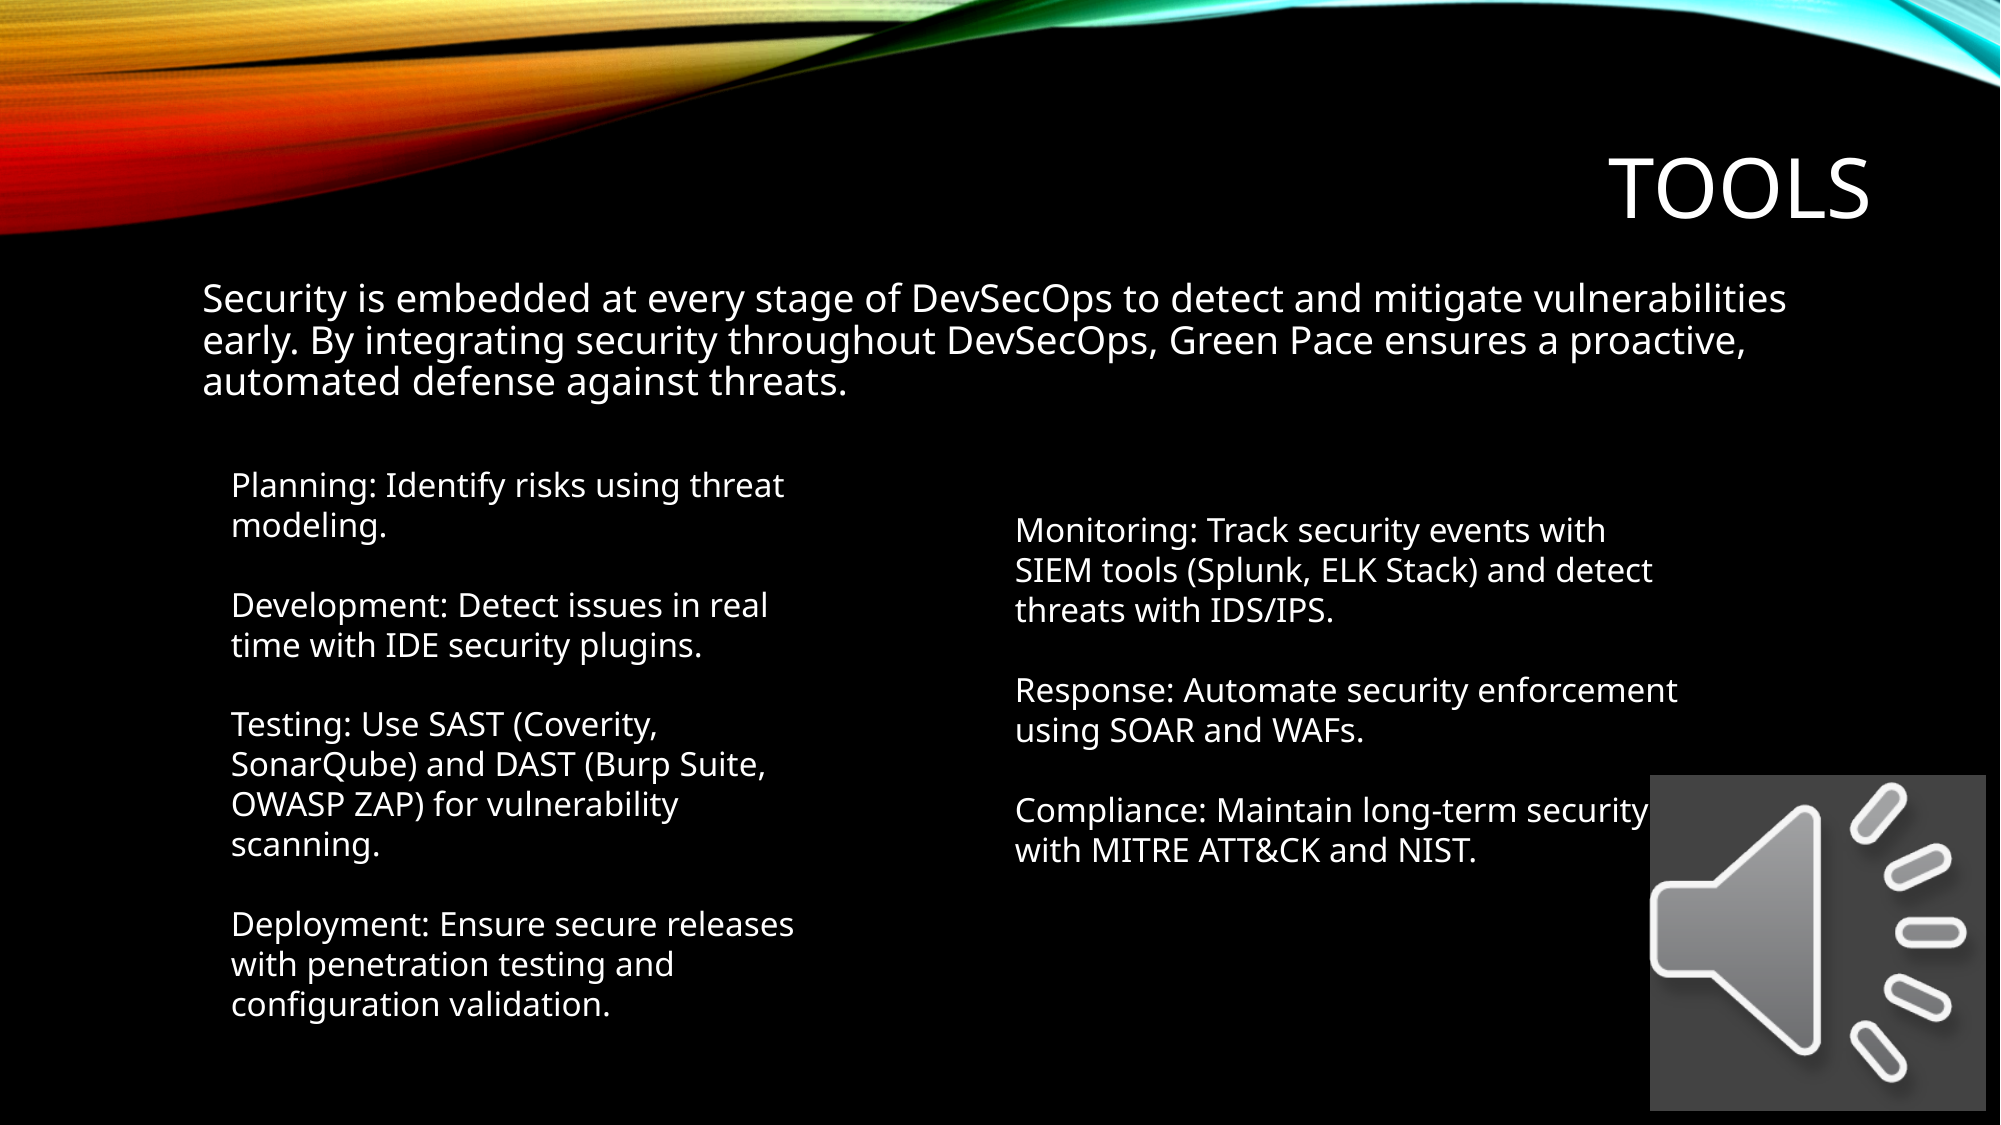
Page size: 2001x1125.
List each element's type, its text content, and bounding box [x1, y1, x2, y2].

list Security is embedded at every stage of DevSecOps to detect and mitigate vulnerabilities early. By integrating security throughout DevSecOps, Green Pace ensures a proactive, automated defense against threats. [51, 272, 1888, 413]
picture [1648, 773, 1987, 1112]
picture [0, 0, 2000, 237]
title TOOLS [474, 85, 1888, 272]
text_box Planning: Identify risks using threat modeling. Development: Detect issues in real time with IDE security plugins. Testing: Use SAST (Coverity, SonarQube) and DAST (Burp Suite, OWASP ZAP) for vulnerability scanning. Deployment: Ensure secure releases with penetration testing and configuration validation. [215, 449, 830, 822]
text_box Monitoring: Track security events with SIEM tools (Splunk, ELK Stack) and detect threats with IDS/IPS. Response: Automate security enforcement using SOAR and WAFs. Compliance: Maintain long-term security with MITRE ATT&CK and NIST. [999, 494, 1705, 868]
